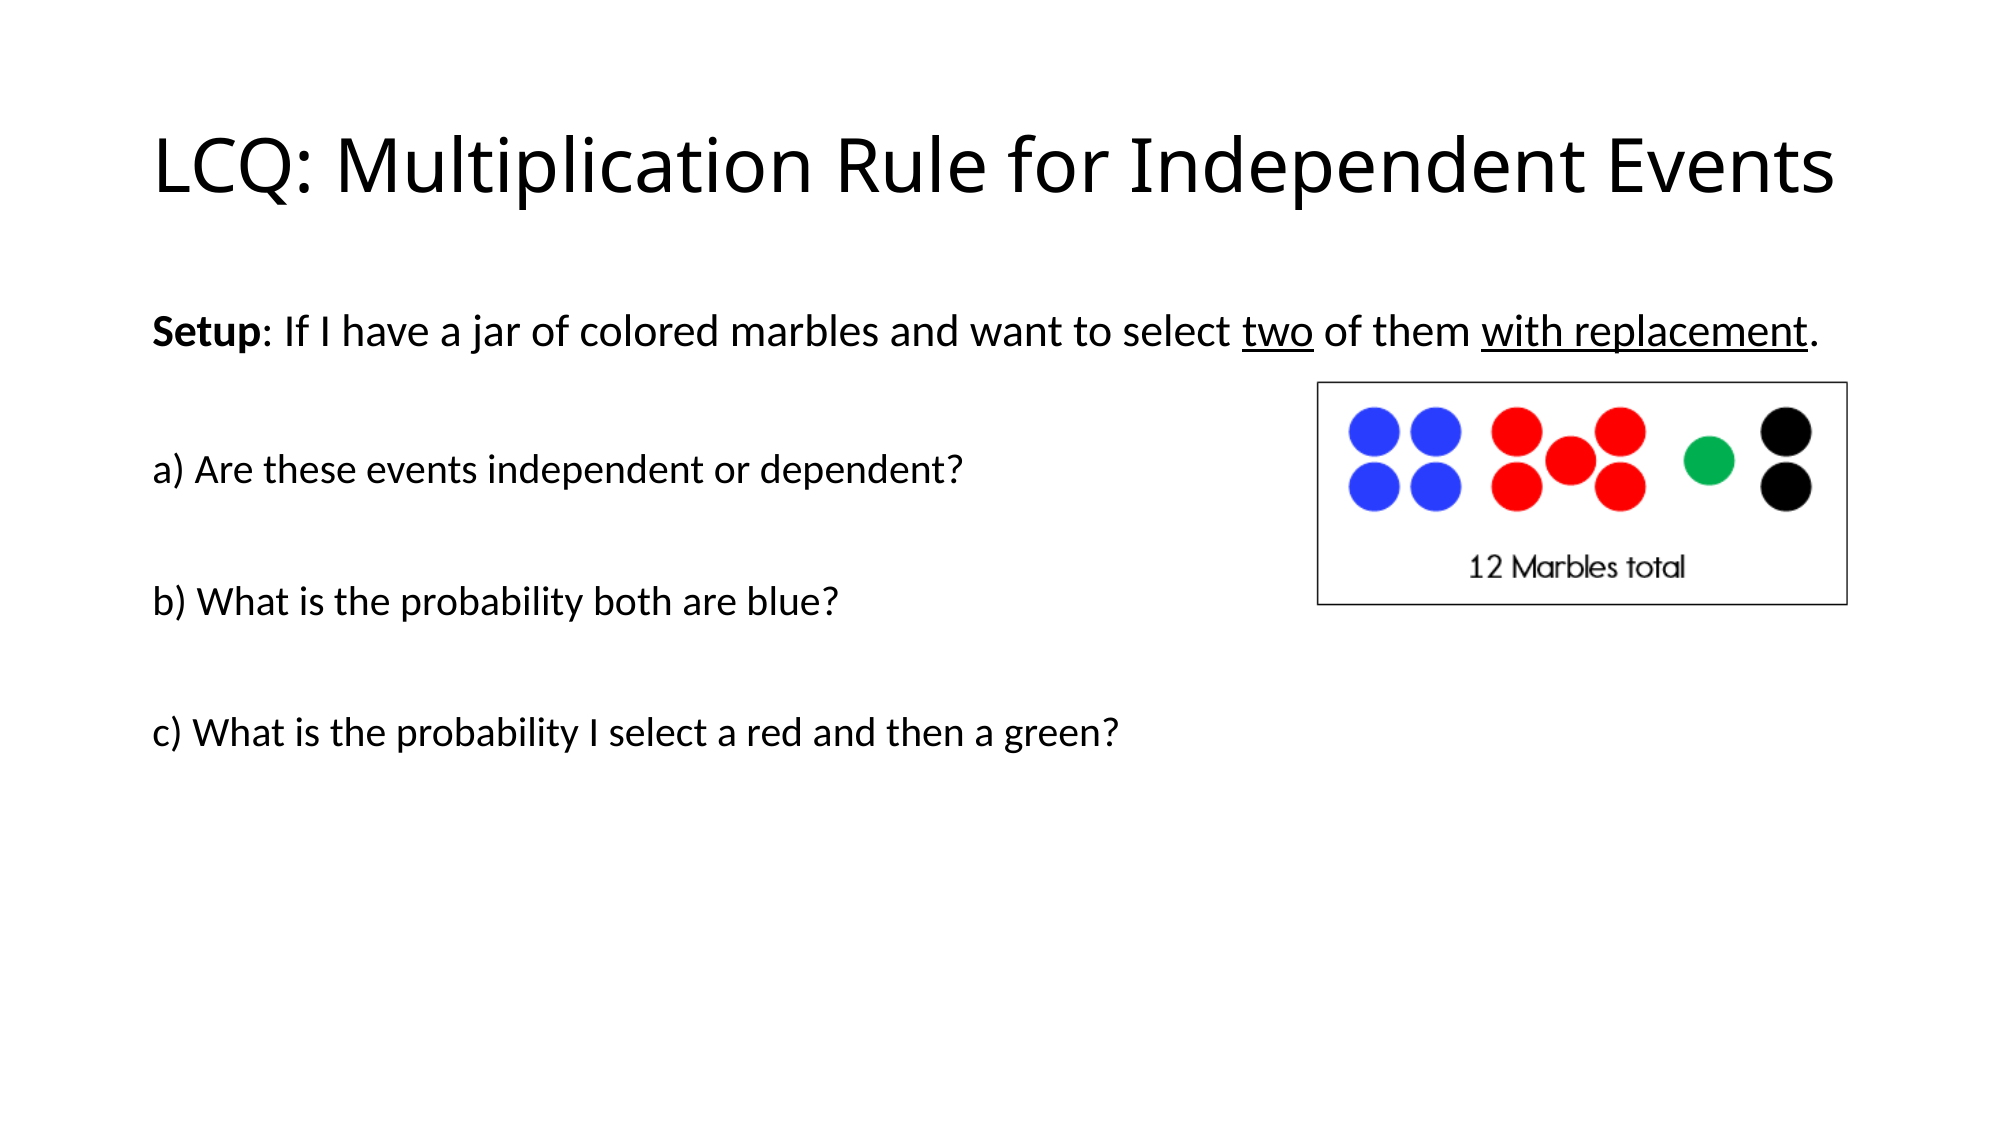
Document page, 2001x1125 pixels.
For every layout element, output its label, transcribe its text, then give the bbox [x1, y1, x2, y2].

title LCQ: Multiplication Rule for Independent Events [137, 59, 1863, 278]
list Setup: If I have a jar of colored marbles and want to select two of them with replacement. a) Are these events independent or dependent? b) What is the probability both are blue? c) What is the probability I select a red and then a green? [137, 299, 1863, 1014]
picture [1298, 364, 1863, 626]
